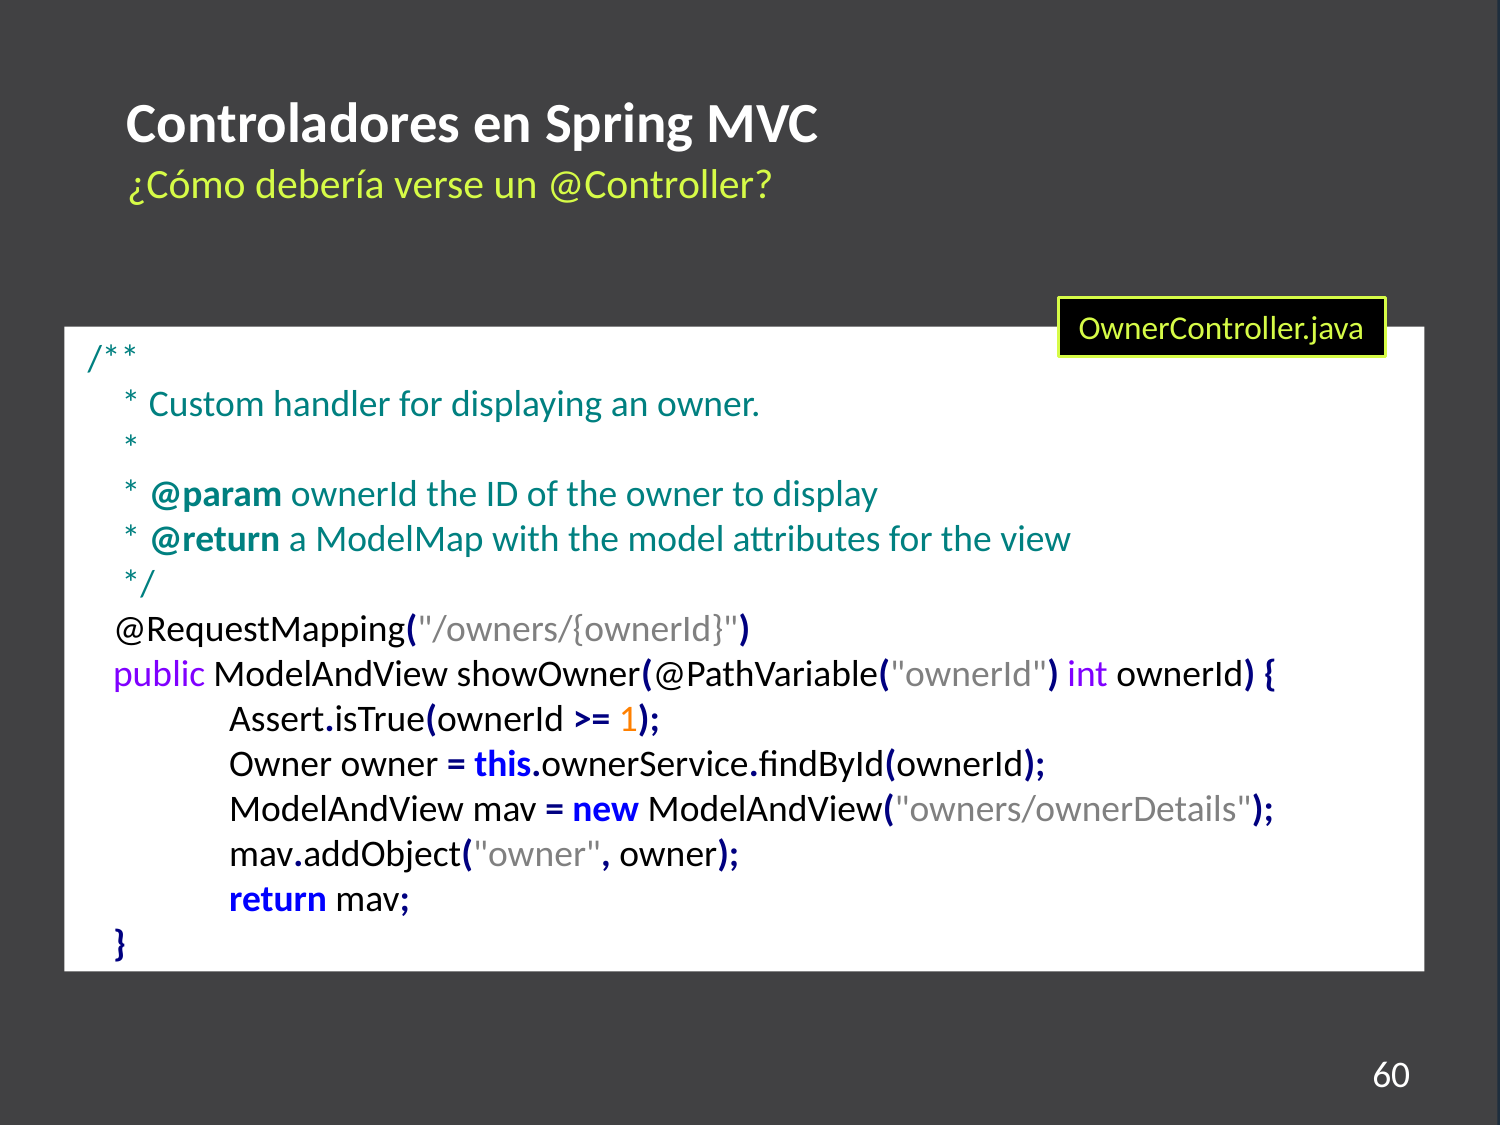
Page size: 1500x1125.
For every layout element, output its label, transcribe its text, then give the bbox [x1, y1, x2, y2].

text_box OwnerController.java [1058, 297, 1386, 357]
text_box ¿Cómo debería verse un @Controller? [112, 148, 1425, 220]
text_box Controladores en Spring MVC [112, 78, 1069, 161]
text_box 60 [1281, 1042, 1425, 1103]
text_box /** * Custom handler for displaying an owner. * * @param ownerId the ID of the owner to display * @return a ModelMap with the model attributes for the view */ @RequestMapping("/owners/{ownerId}") public ModelAndView showOwner(@PathVariable("ownerId") int ownerId) { Assert.isTrue(ownerId >= 1); Owner owner = this.ownerService.findById(ownerId); ModelAndView mav = new ModelAndView("owners/ownerDetails"); mav.addObject("owner", owner); return mav; } [64, 326, 1425, 972]
